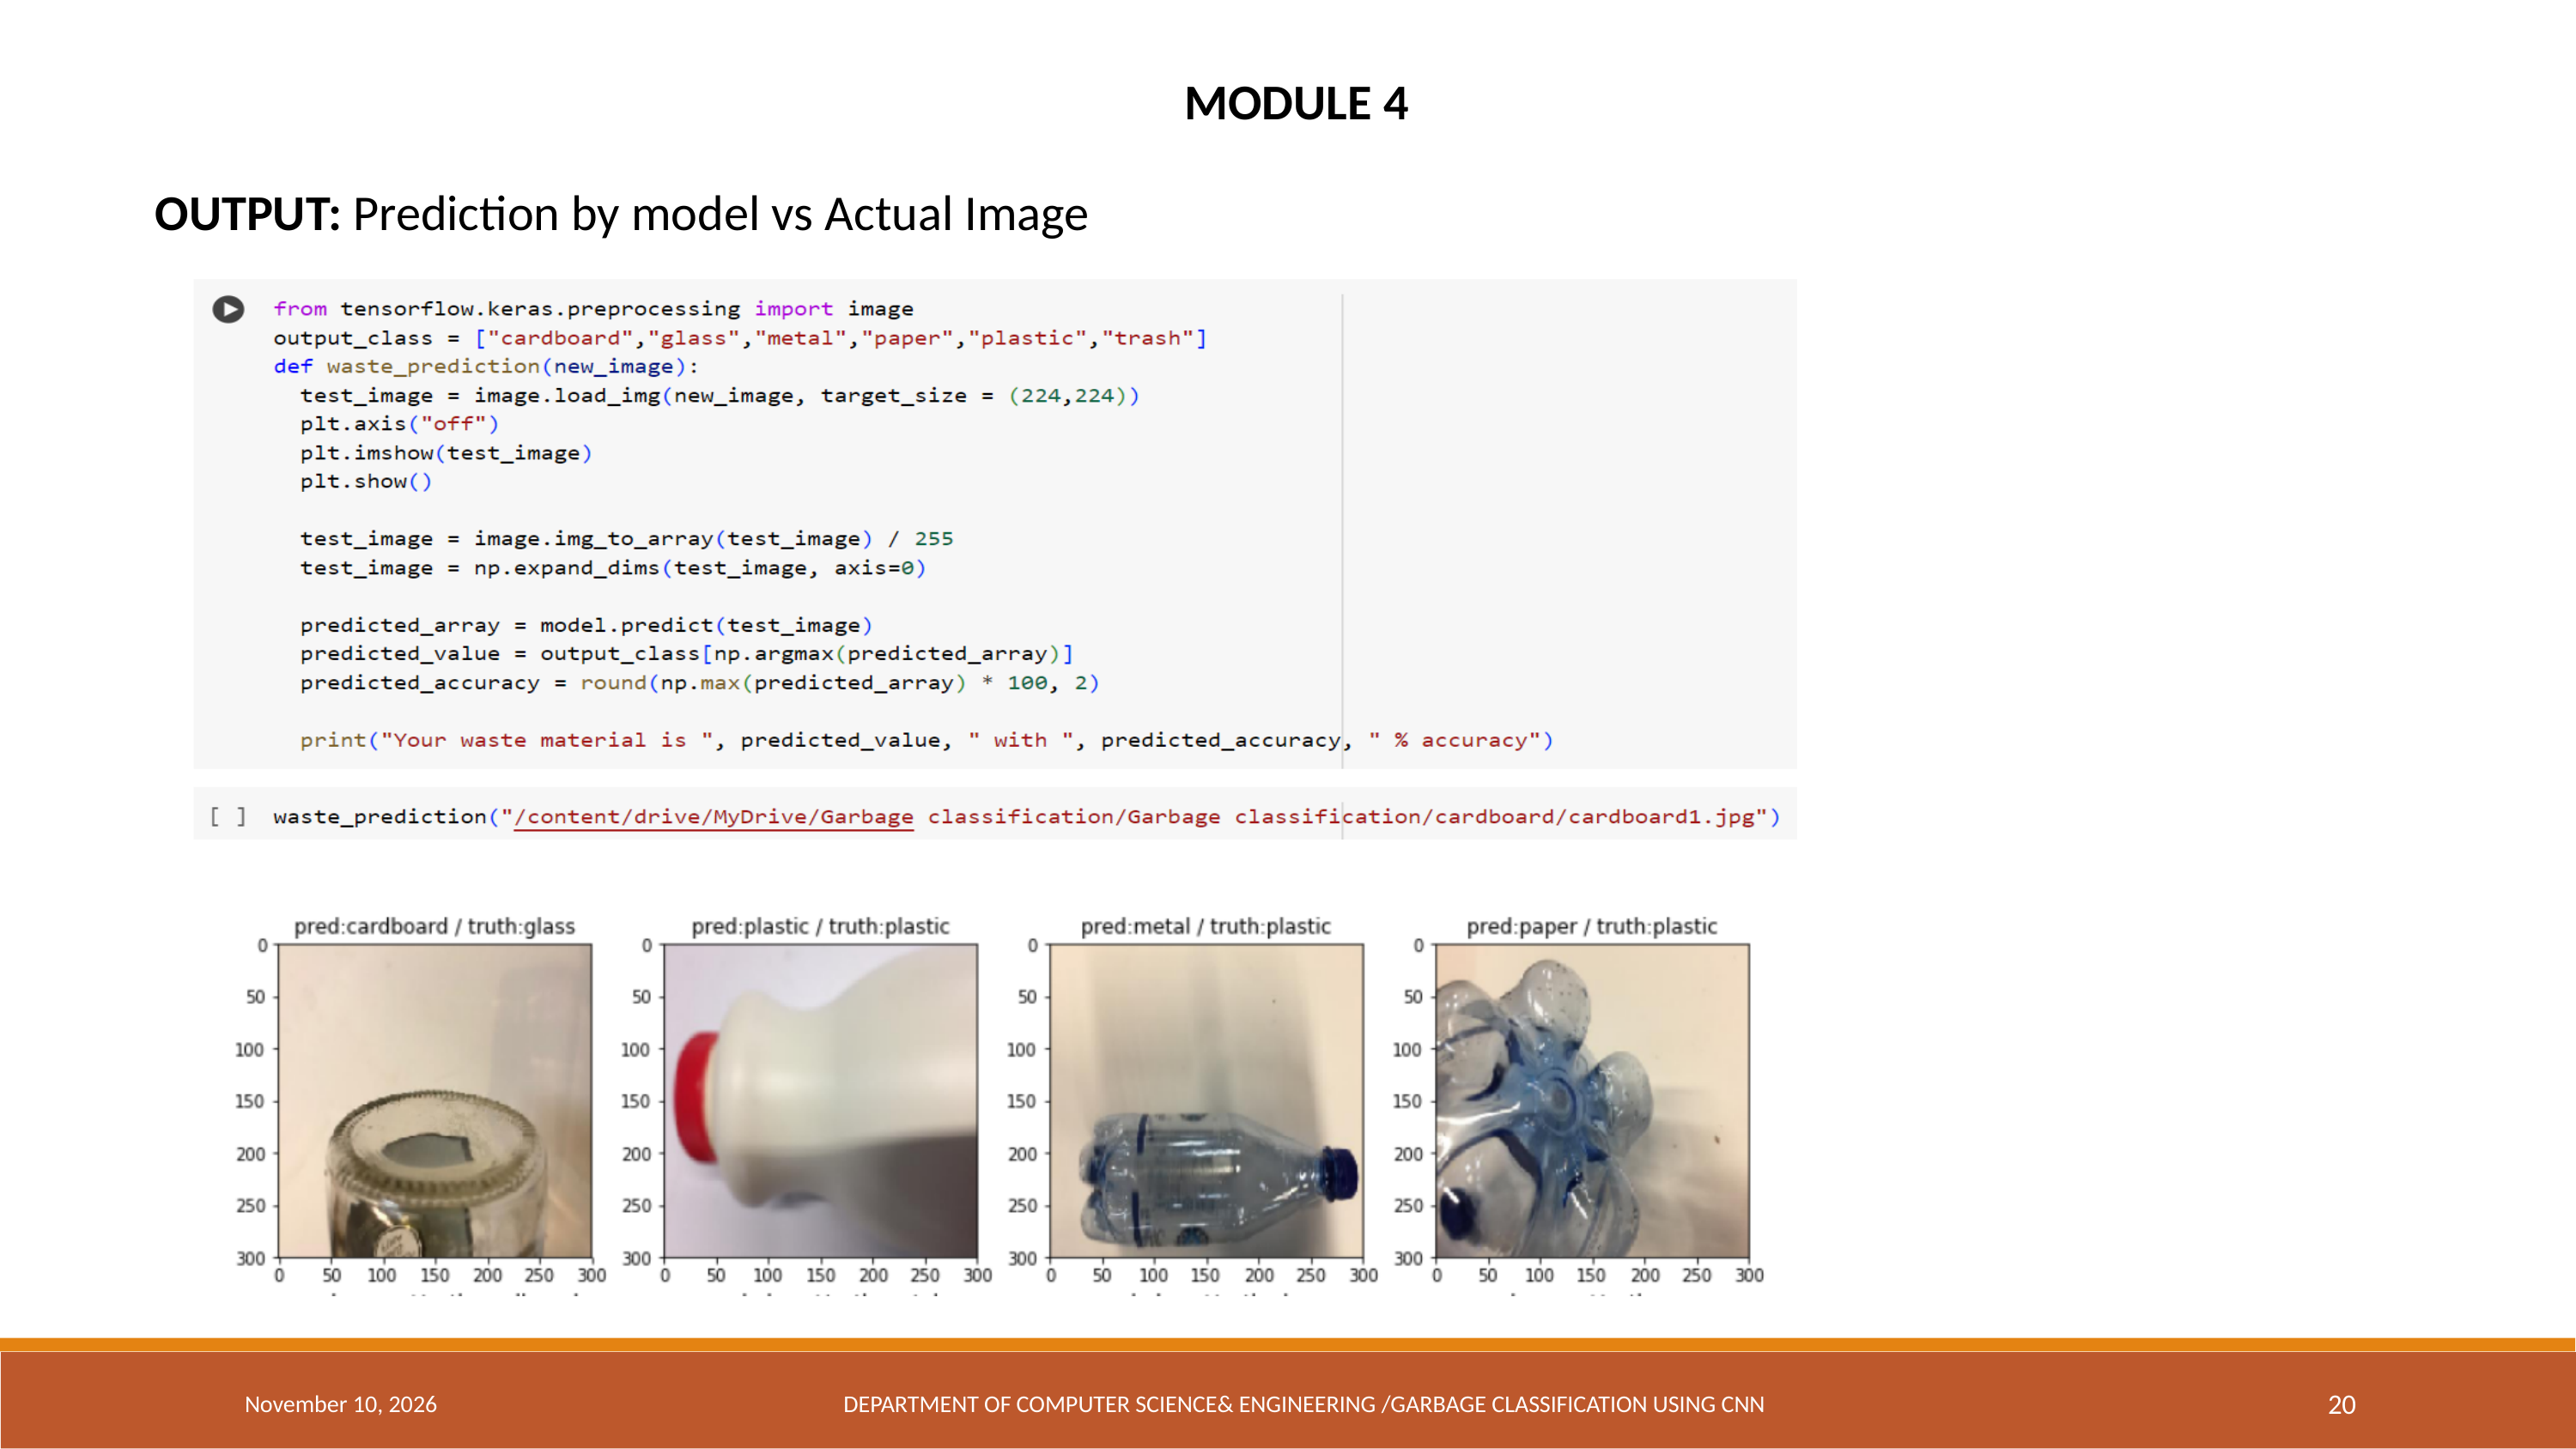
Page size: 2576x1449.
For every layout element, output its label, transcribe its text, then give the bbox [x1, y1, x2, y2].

picture [231, 906, 1777, 1296]
picture [181, 266, 1798, 840]
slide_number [232, 1364, 755, 1442]
text_box MODULE 4 [17, 64, 2576, 136]
slide_number 20 [2092, 1364, 2369, 1442]
footer DEPARTMENT OF COMPUTER SCIENCE& ENGINEERING /GARBAGE CLASSIFICATION USING CNN [779, 1364, 1832, 1442]
text_box OUTPUT: Prediction by model vs Actual Image [143, 173, 1103, 247]
